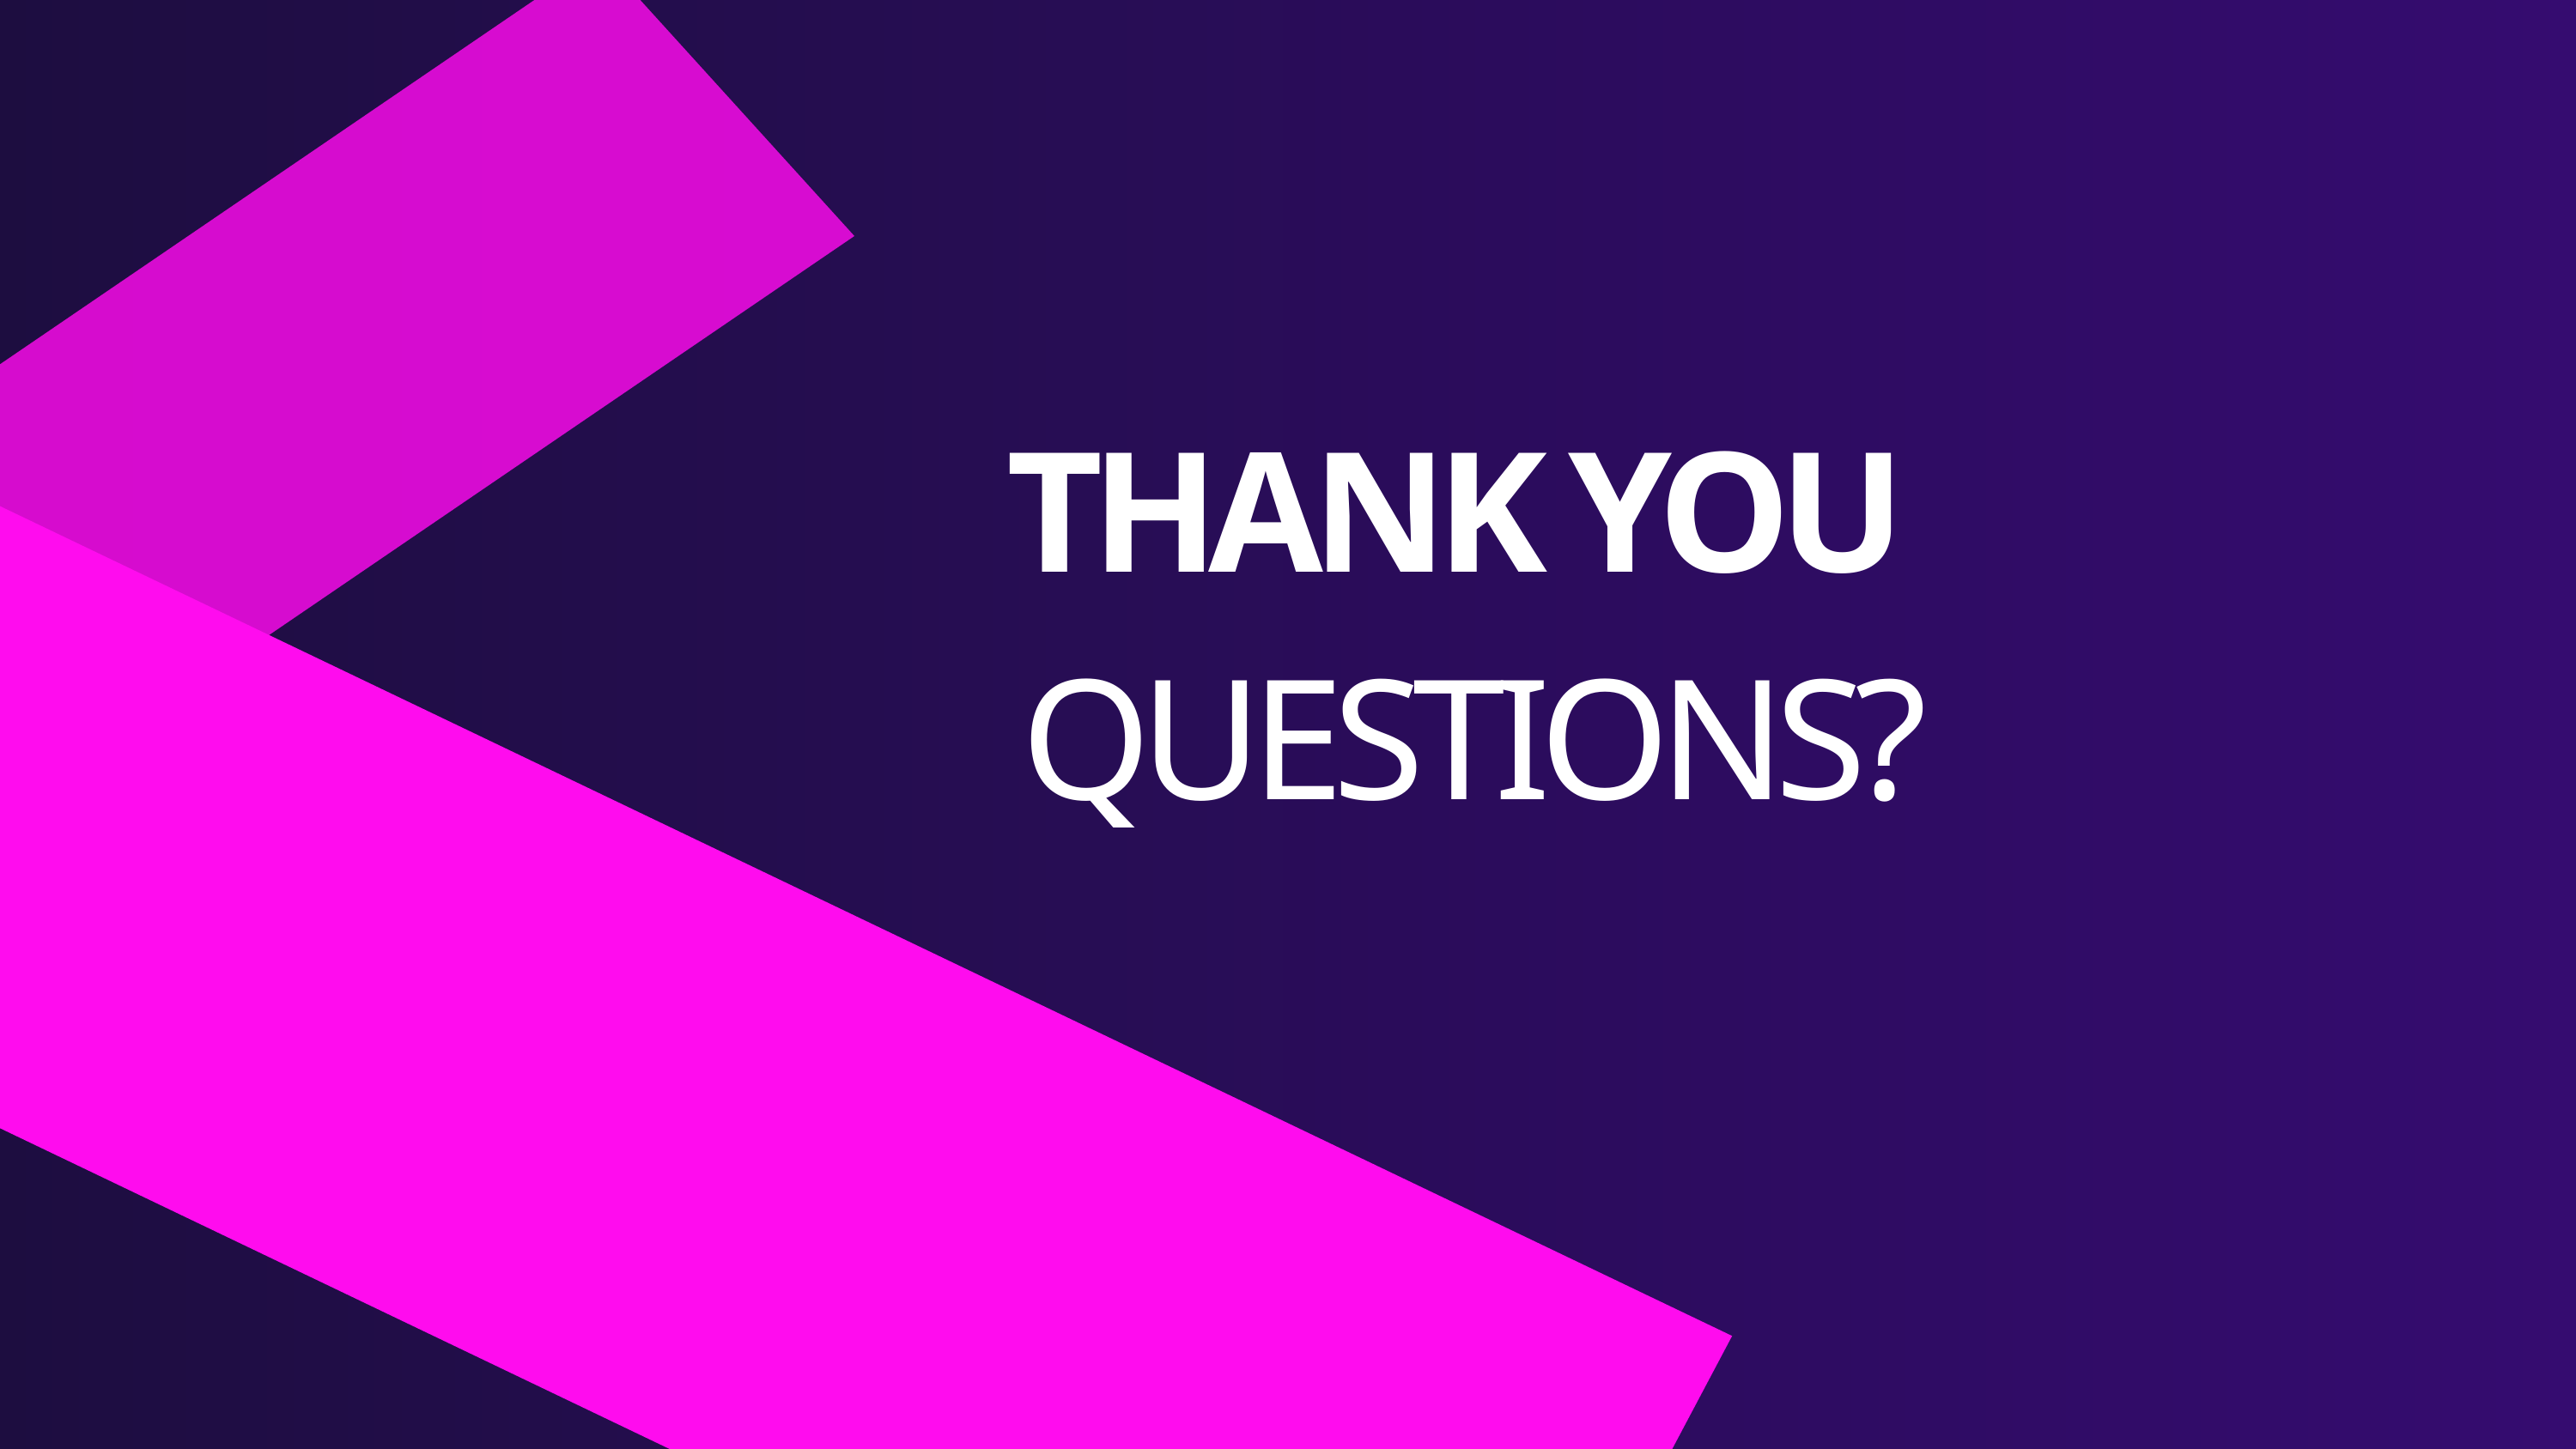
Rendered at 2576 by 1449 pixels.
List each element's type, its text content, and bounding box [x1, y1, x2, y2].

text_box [47, 661, 719, 1449]
text_box QUESTIONS? [1021, 599, 2236, 833]
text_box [47, 0, 719, 275]
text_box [0, 275, 867, 652]
text_box THANK YOU [1006, 372, 2251, 605]
